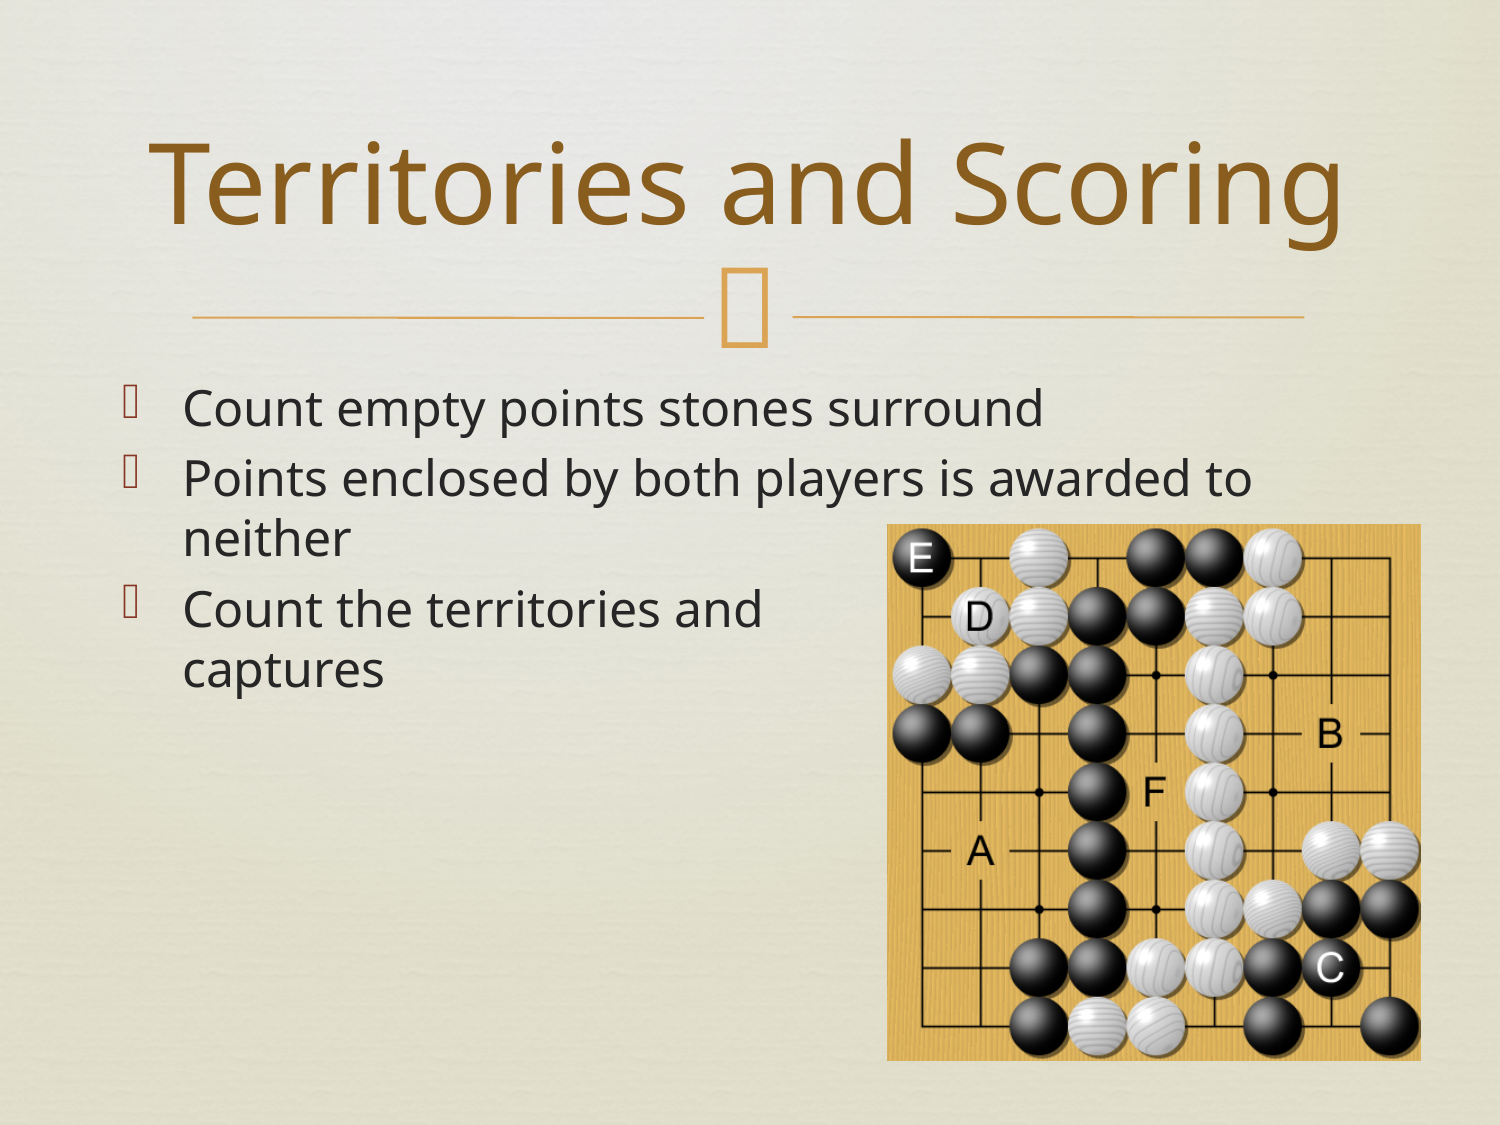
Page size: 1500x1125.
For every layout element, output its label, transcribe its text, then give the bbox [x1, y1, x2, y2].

title Territories and Scoring [112, 93, 1386, 267]
list Count empty points stones surround Points enclosed by both players is awarded to neither Count the territories and captures [114, 368, 1386, 1006]
picture [887, 524, 1421, 1061]
